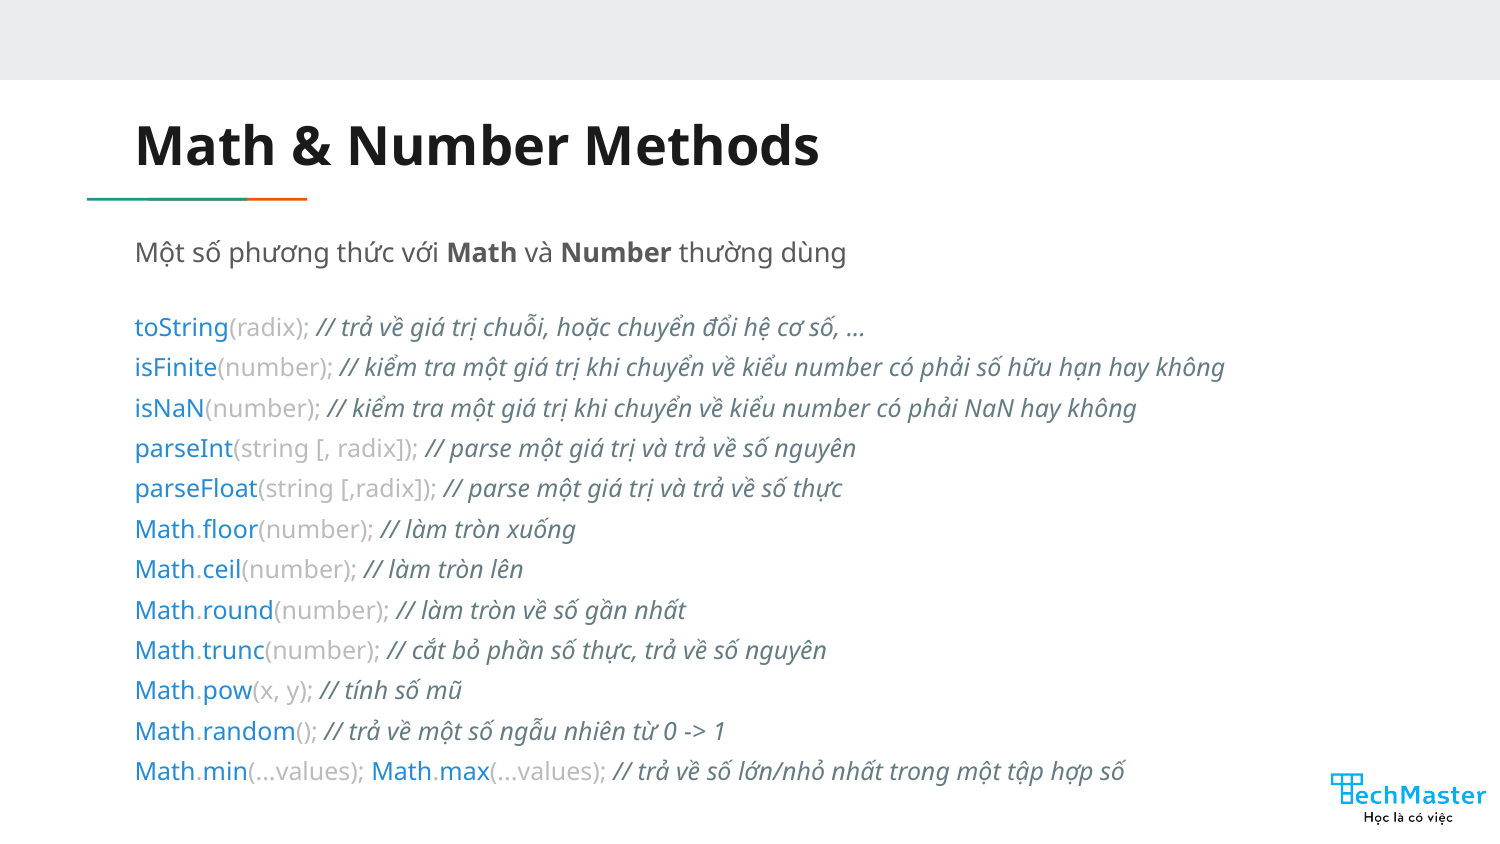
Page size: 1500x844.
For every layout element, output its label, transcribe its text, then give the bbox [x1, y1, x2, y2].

title Math & Number Methods [119, 95, 1381, 184]
list Một số phương thức với Math và Number thường dùng toString(radix); // trả về giá trị chuỗi, hoặc chuyển đổi hệ cơ số, ... isFinite(number); // kiểm tra một giá trị khi chuyển về kiểu number có phải số hữu hạn hay không isNaN(number); // kiểm tra một giá trị khi chuyển về kiểu number có phải NaN hay không parseInt(string [, radix]); // parse một giá trị và trả về số nguyên parseFloat(string [,radix]); // parse một giá trị và trả về số thực Math.floor(number); // làm tròn xuống Math.ceil(number); // làm tròn lên Math.round(number); // làm tròn về số gần nhất Math.trunc(number); // cắt bỏ phần số thực, trả về số nguyên Math.pow(x, y); // tính số mũ Math.random(); // trả về một số ngẫu nhiên từ 0 -> 1 Math.min(...values); Math.max(...values); // trả về số lớn/nhỏ nhất trong một tập hợp số [119, 215, 1381, 804]
picture [1329, 754, 1488, 844]
